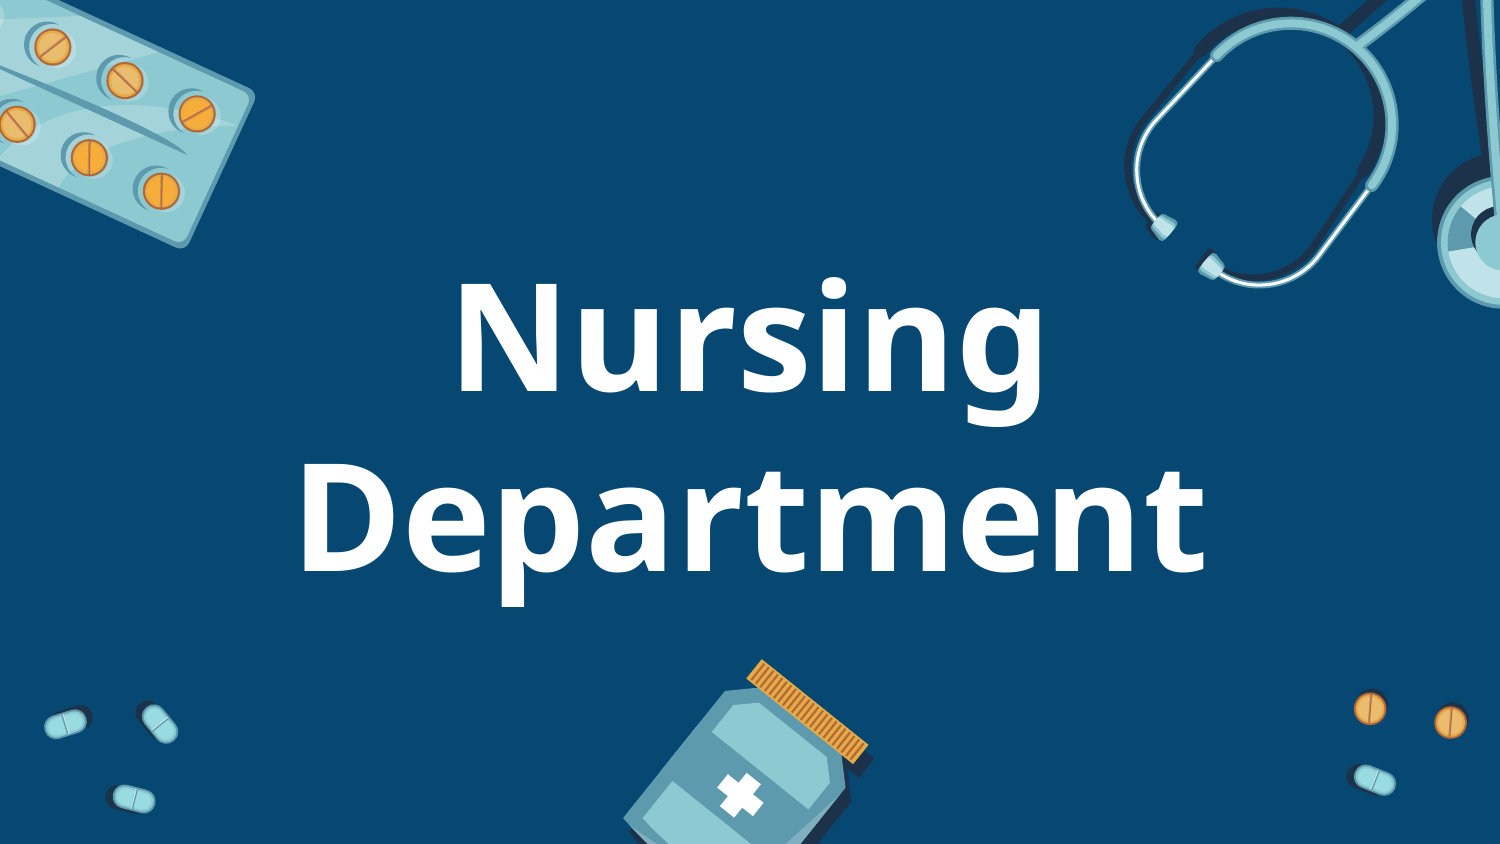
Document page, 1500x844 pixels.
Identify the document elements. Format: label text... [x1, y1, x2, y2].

title Nursing Department [250, 209, 1250, 635]
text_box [665, 681, 835, 844]
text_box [1089, 0, 1500, 331]
